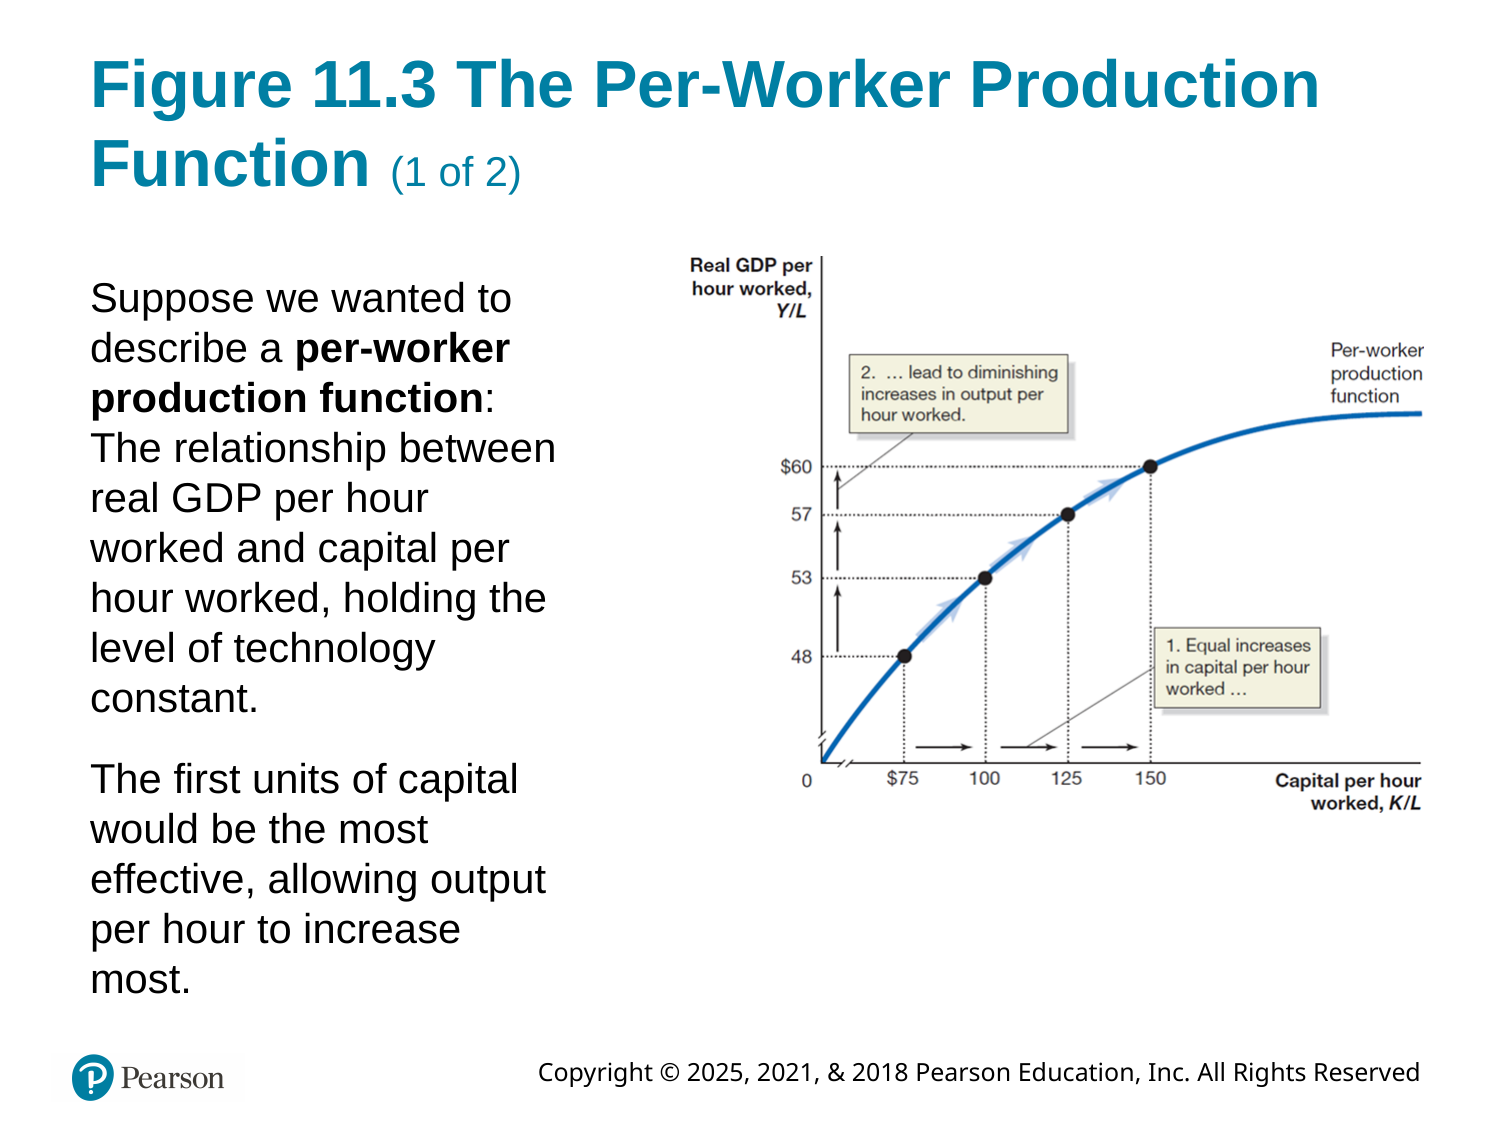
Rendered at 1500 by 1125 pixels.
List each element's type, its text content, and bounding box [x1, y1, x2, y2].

picture [51, 1053, 245, 1102]
list Suppose we wanted to describe a per-worker production function: The relationship between real G D P per hour worked and capital per hour worked, holding the level of technology constant. The first units of capital would be the most effective, allowing output per hour to increase most. [75, 255, 582, 1030]
title Figure 11.3 The Per-Worker Production Function (1 of 2) [75, 35, 1425, 216]
picture [689, 256, 1424, 813]
